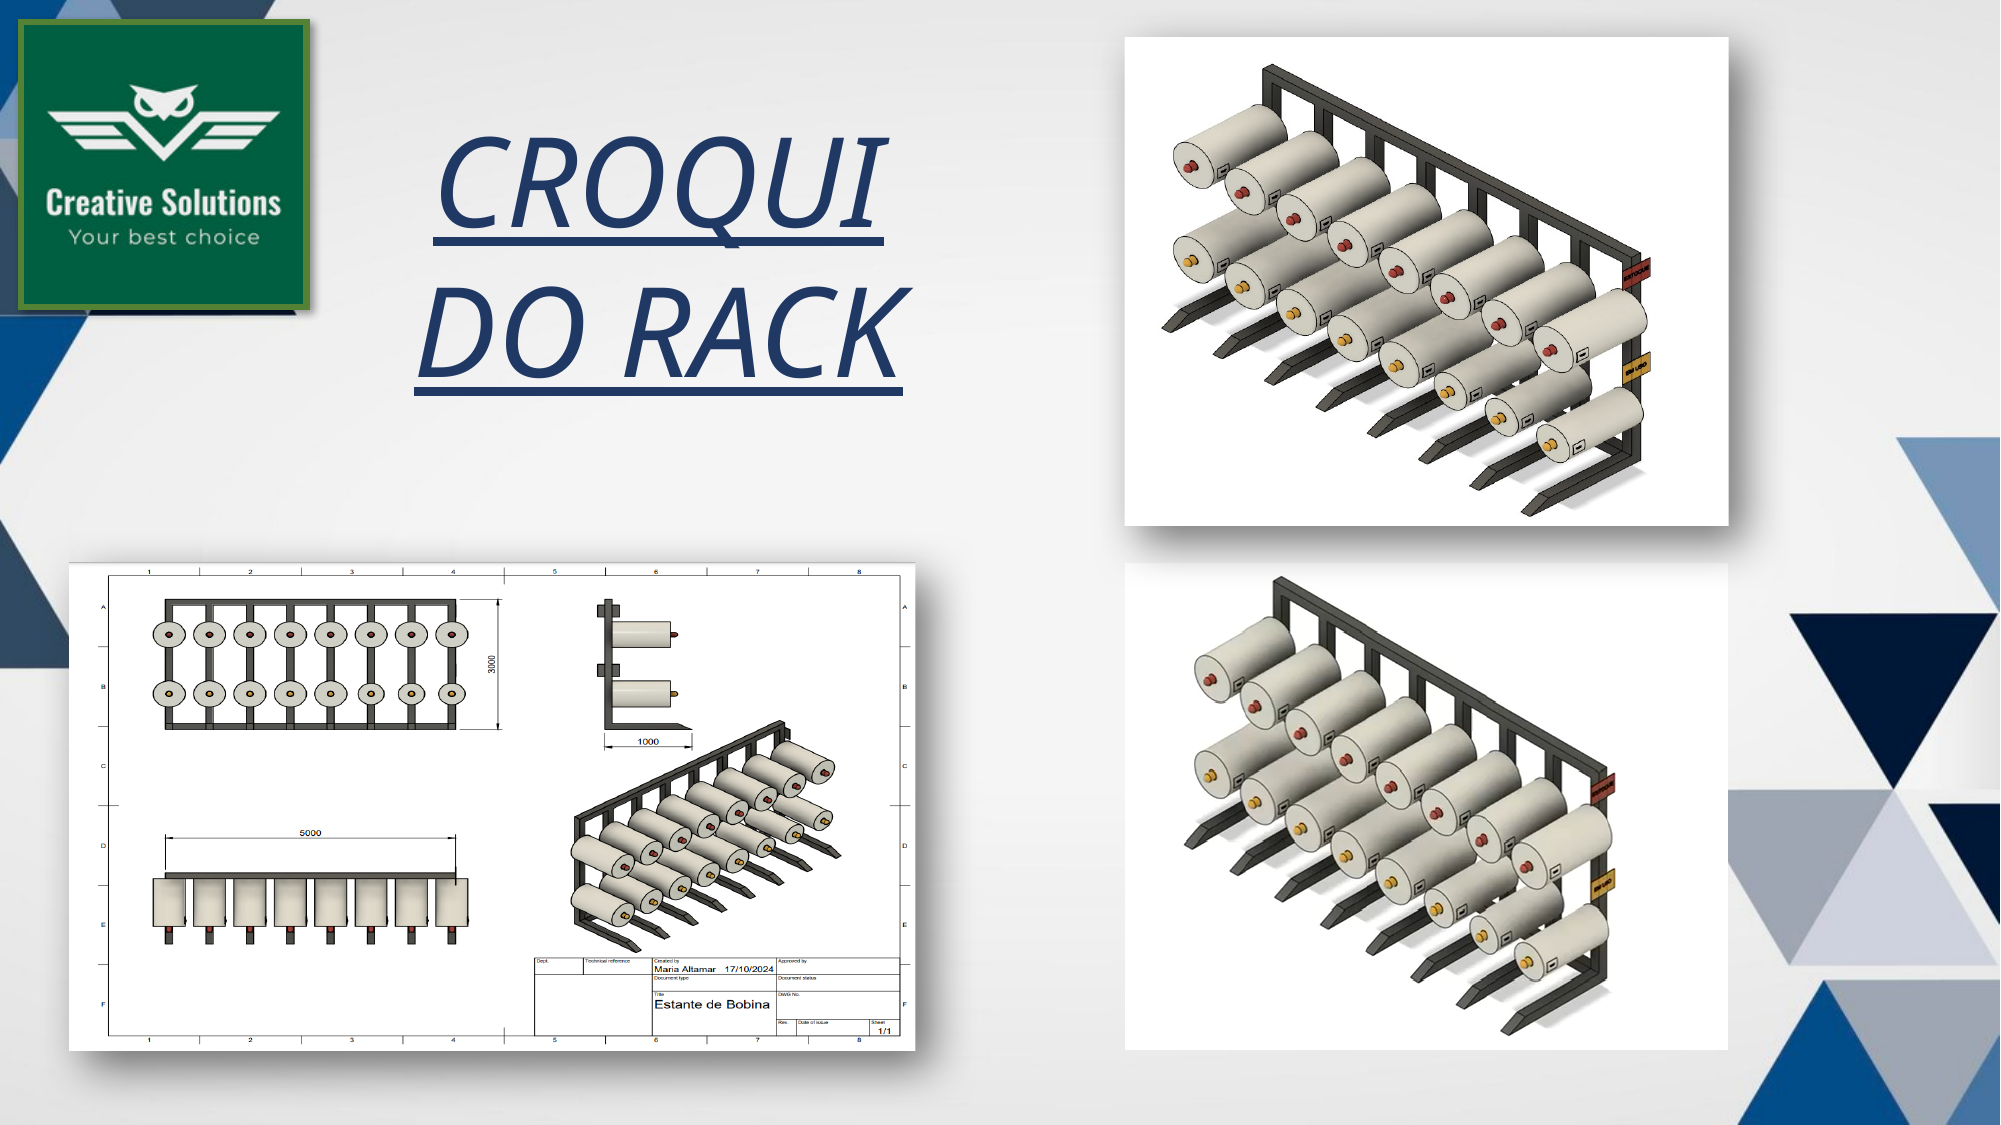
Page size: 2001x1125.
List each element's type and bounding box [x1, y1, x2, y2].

list [1124, 562, 1729, 1051]
picture [0, 0, 2000, 1125]
